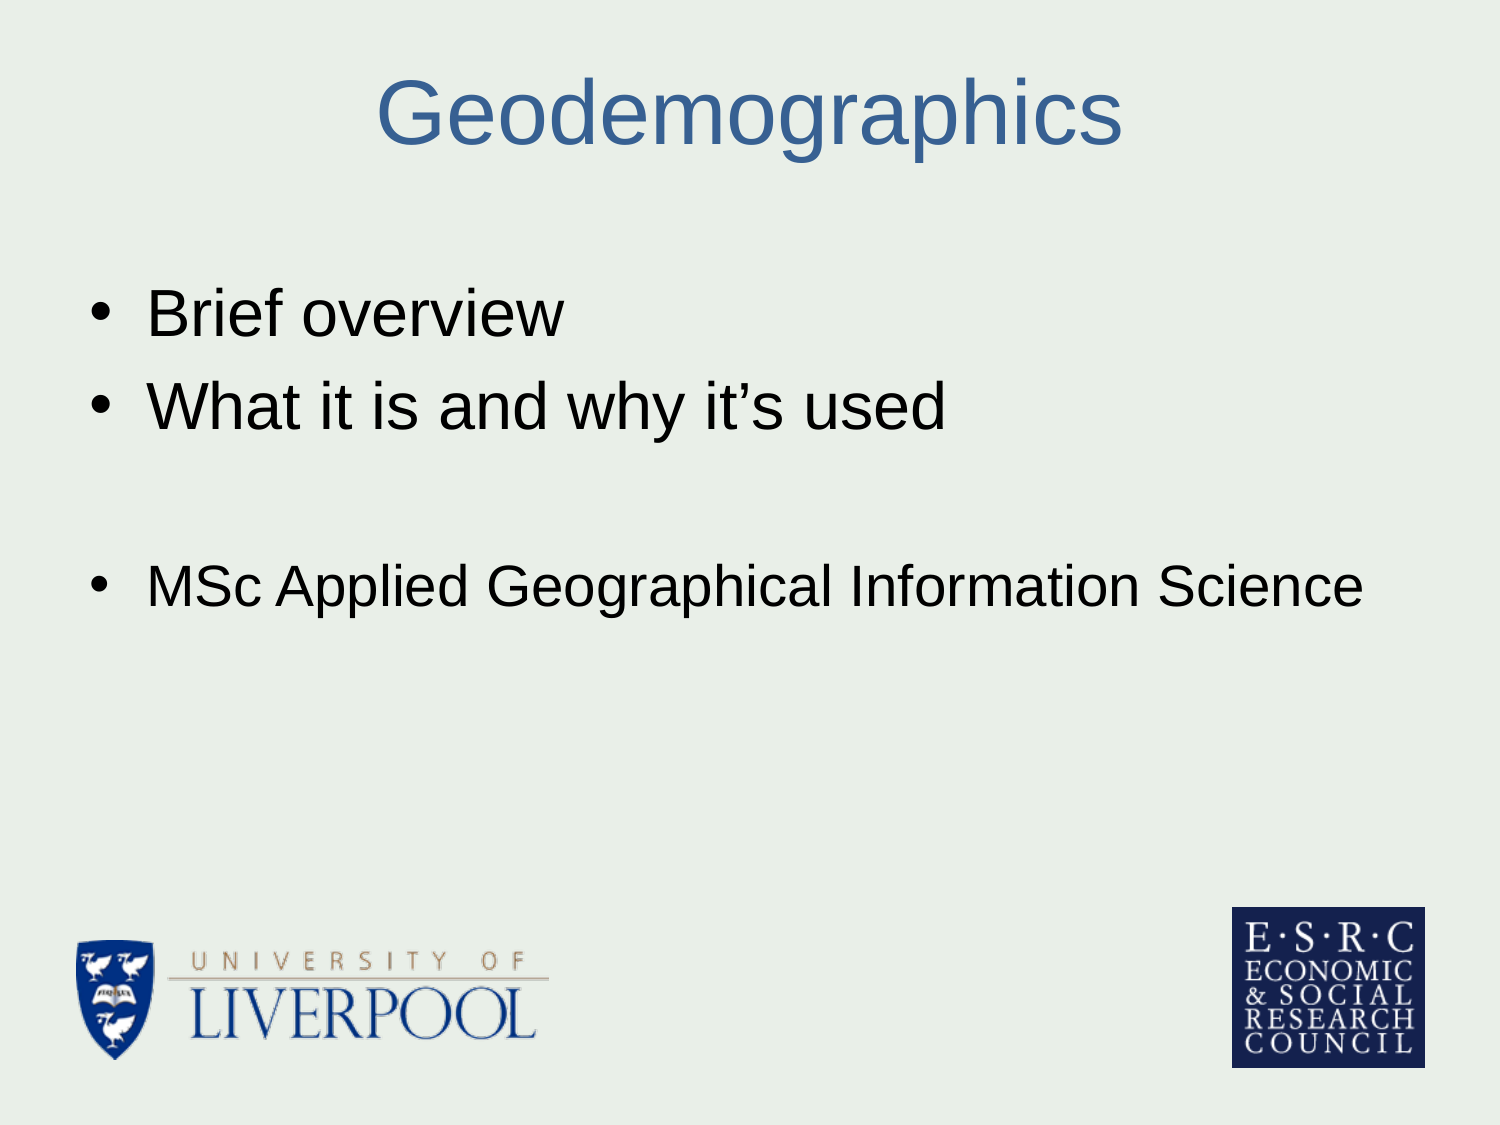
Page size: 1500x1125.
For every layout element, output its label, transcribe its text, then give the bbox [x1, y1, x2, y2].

picture [1232, 907, 1426, 1069]
list Brief overview What it is and why it’s used MSc Applied Geographical Information Science [75, 262, 1425, 1005]
picture [76, 940, 550, 1060]
title Geodemographics [75, 45, 1425, 233]
